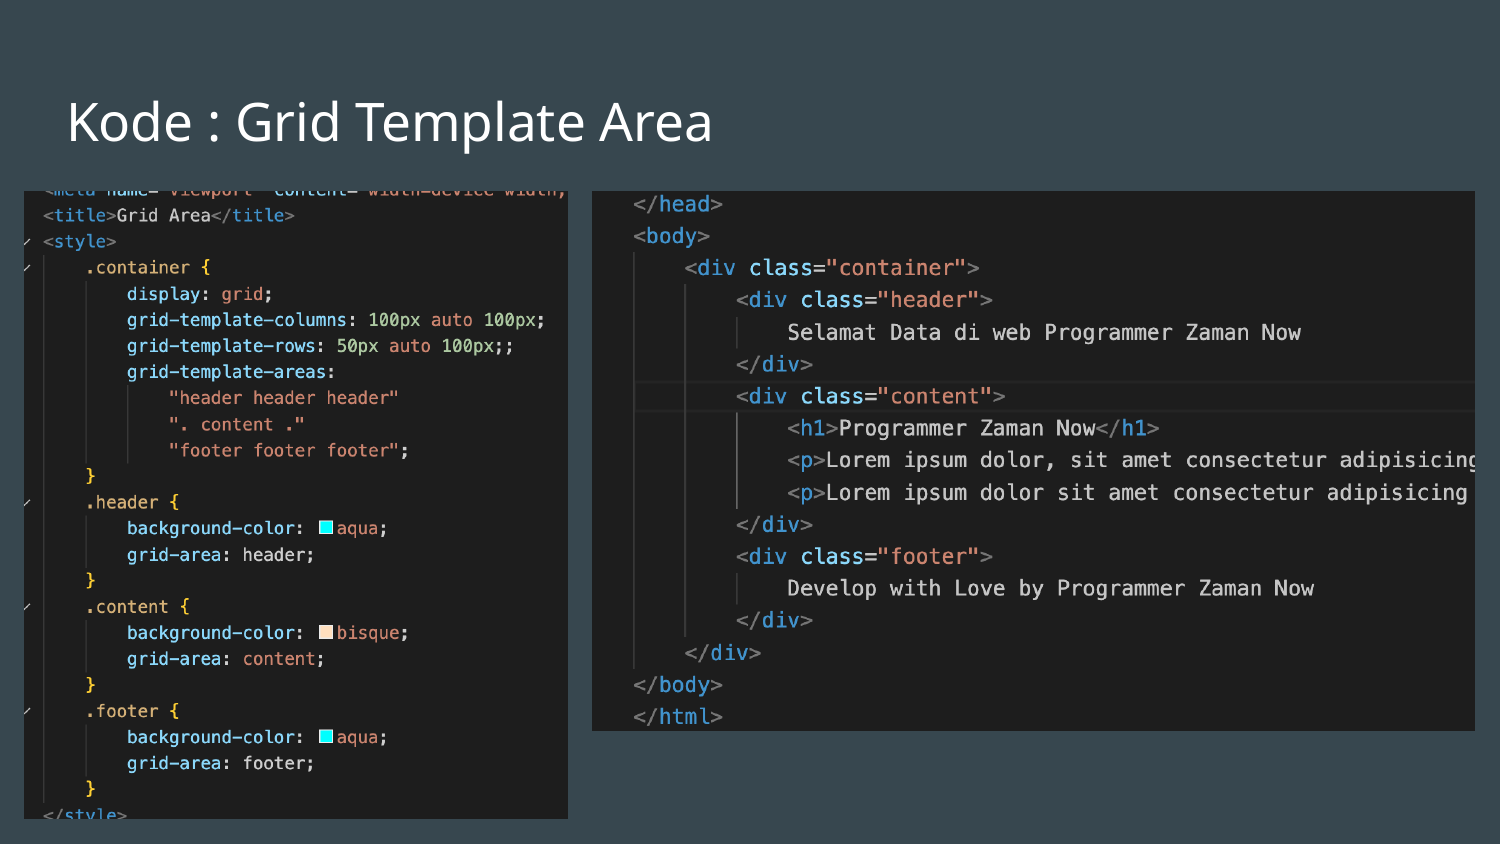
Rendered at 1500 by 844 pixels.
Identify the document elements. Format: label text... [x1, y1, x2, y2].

picture [24, 191, 568, 819]
title Kode : Grid Template Area [51, 72, 1449, 167]
picture [592, 191, 1476, 732]
